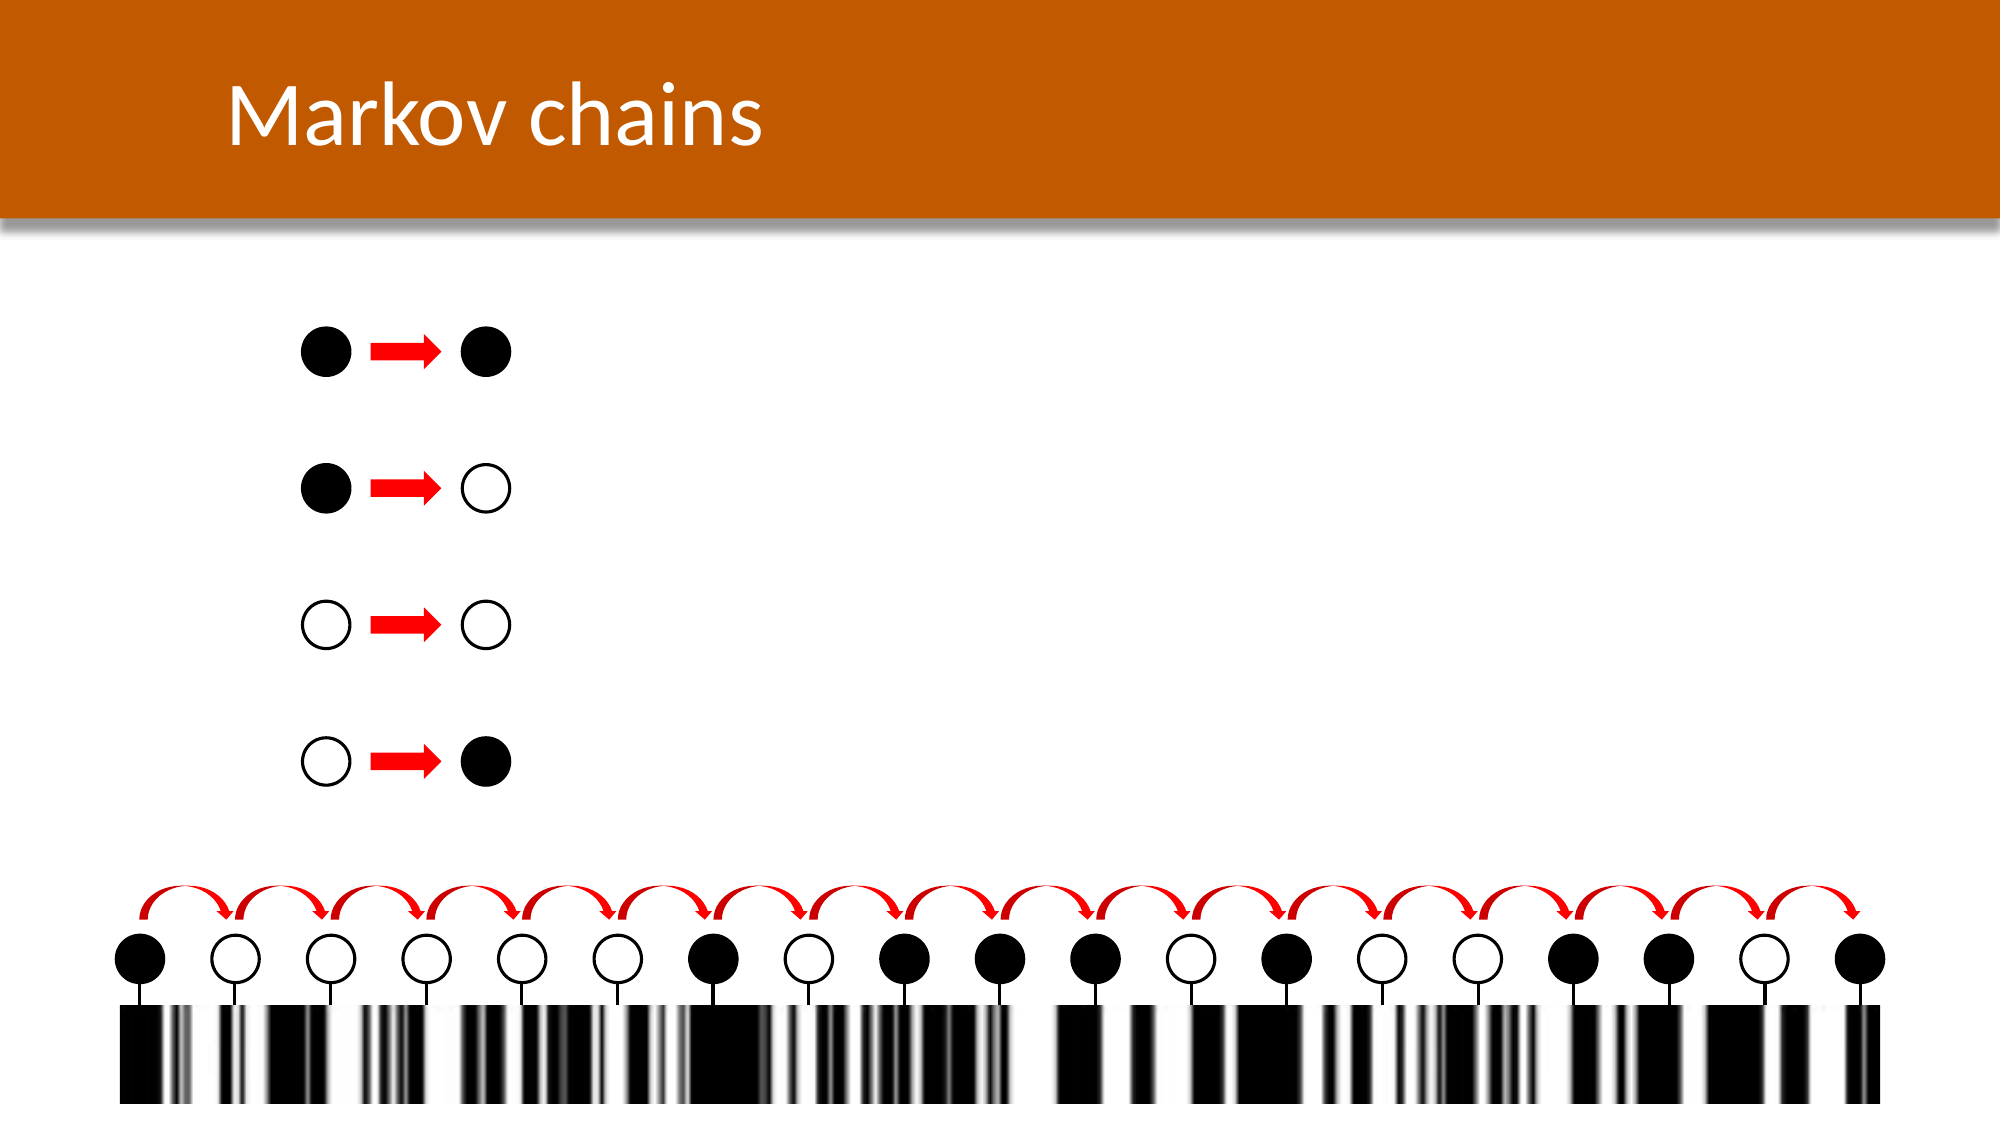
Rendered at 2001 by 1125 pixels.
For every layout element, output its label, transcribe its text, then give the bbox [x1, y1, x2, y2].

text_box [461, 600, 511, 650]
text_box [369, 741, 443, 782]
text_box [461, 736, 511, 787]
text_box [301, 326, 351, 377]
text_box [369, 468, 443, 509]
text_box [301, 736, 351, 787]
text_box [301, 463, 351, 514]
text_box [116, 935, 1884, 1104]
text_box [0, 0, 2000, 219]
text_box [301, 600, 351, 650]
text_box [369, 604, 443, 645]
text_box Markov chains [210, 17, 2000, 201]
text_box [461, 326, 511, 377]
text_box [369, 331, 443, 372]
text_box [461, 463, 511, 514]
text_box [139, 885, 1862, 920]
